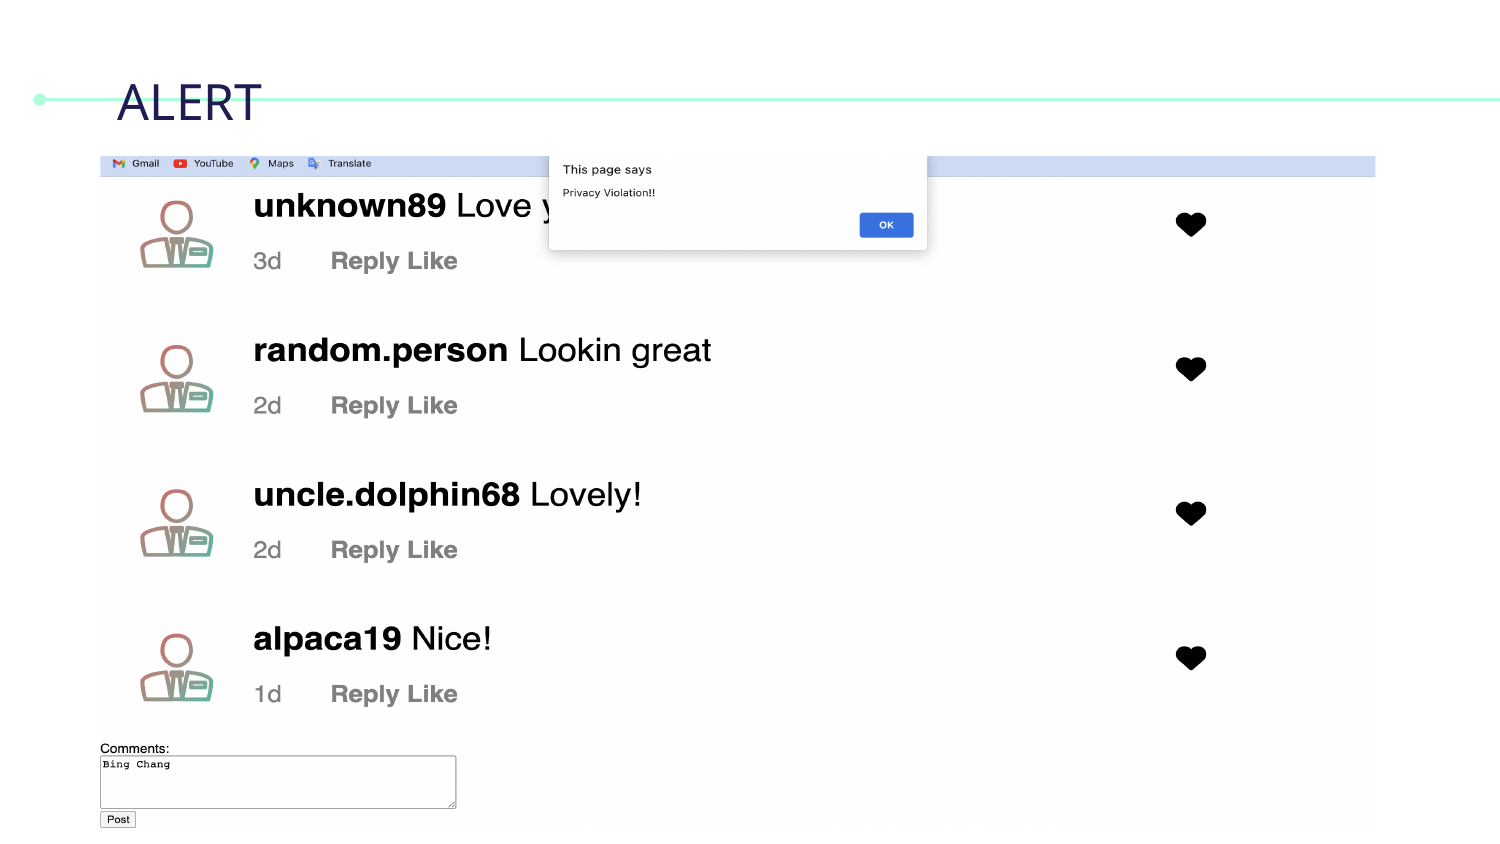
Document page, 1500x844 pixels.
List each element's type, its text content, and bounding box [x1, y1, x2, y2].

title ALERT [102, 55, 1101, 144]
picture [100, 156, 1376, 829]
